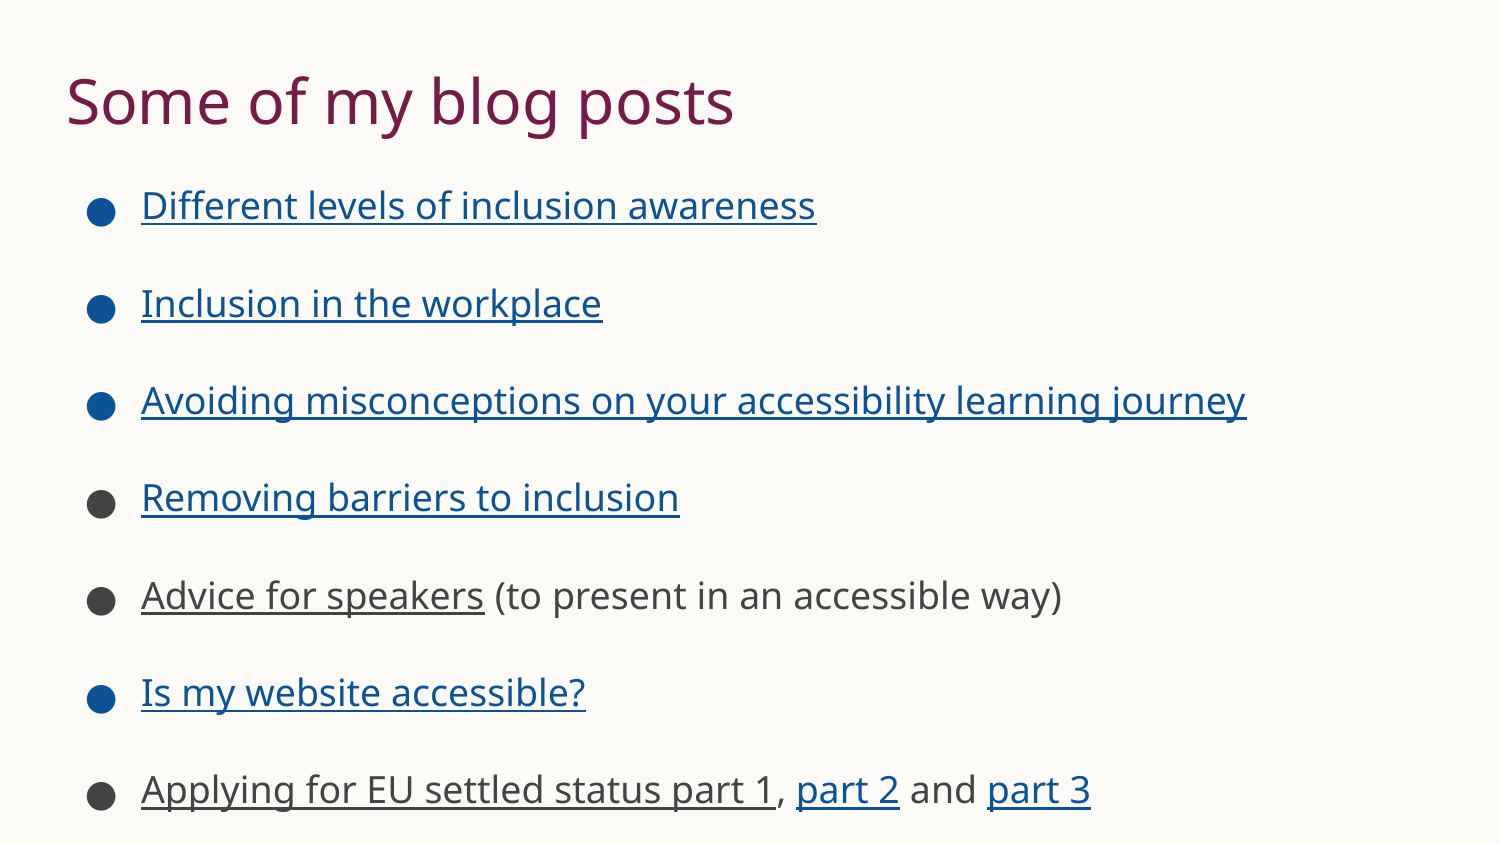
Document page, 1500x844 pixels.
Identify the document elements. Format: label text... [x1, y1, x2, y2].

list Different levels of inclusion awareness Inclusion in the workplace Avoiding misconceptions on your accessibility learning journey Removing barriers to inclusion Advice for speakers (to present in an accessible way) Is my website accessible? Applying for EU settled status part 1, part 2 and part 3 [51, 141, 1449, 703]
title Some of my blog posts [51, 47, 1449, 141]
